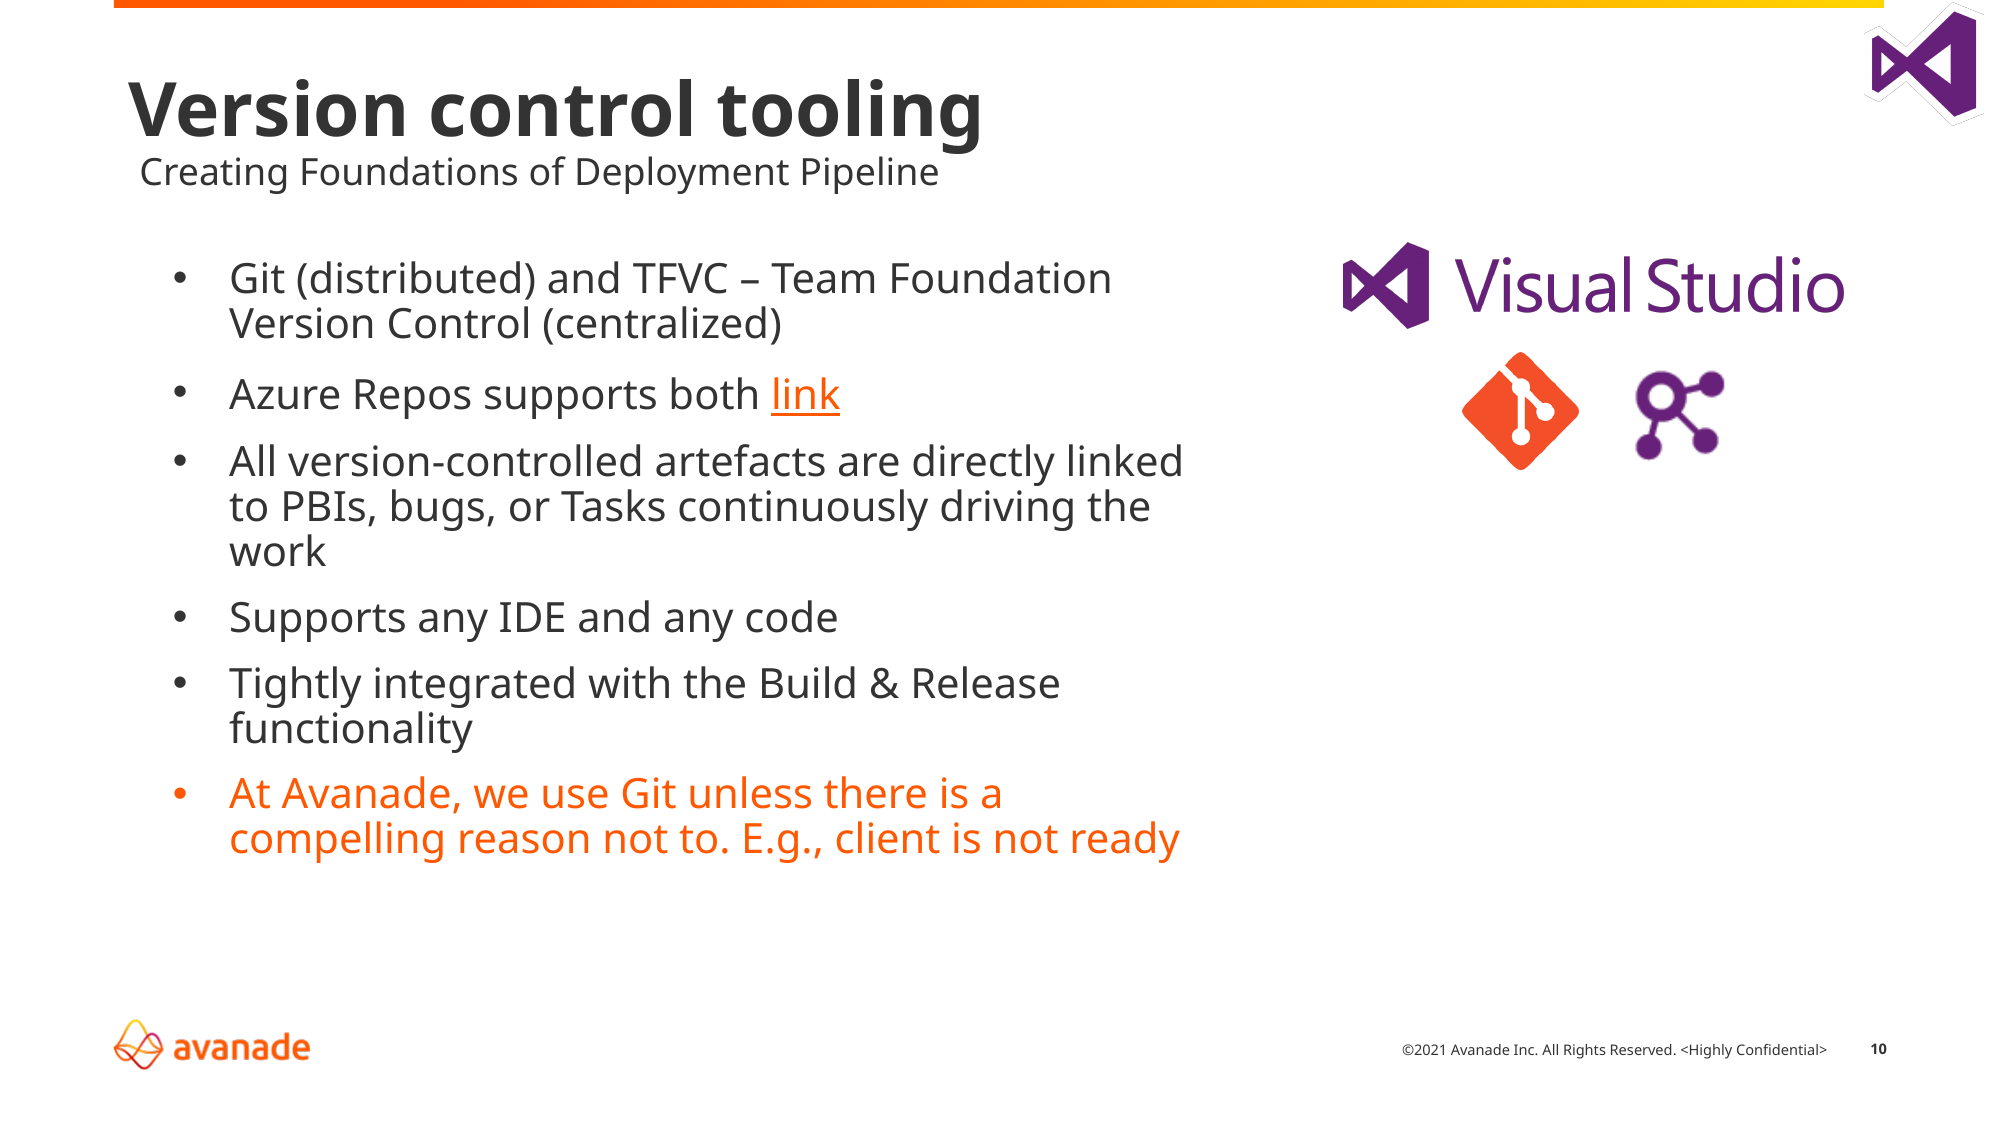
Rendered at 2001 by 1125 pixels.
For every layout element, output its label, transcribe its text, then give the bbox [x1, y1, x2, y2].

list Git (distributed) and TFVC – Team Foundation Version Control (centralized) Azure Repos supports both link All version-controlled artefacts are directly linked to PBIs, bugs, or Tasks continuously driving the work Supports any IDE and any code Tightly integrated with the Build & Release functionality At Avanade, we use Git unless there is a compelling reason not to. E.g., client is not ready [157, 249, 1234, 964]
title Version control tooling [113, 64, 1883, 228]
picture [1620, 350, 1735, 472]
picture [93, 999, 339, 1090]
picture [1462, 352, 1579, 470]
picture [1864, 2, 1984, 126]
picture [1343, 242, 1854, 329]
text_box Creating Foundations of Deployment Pipeline [124, 140, 956, 201]
